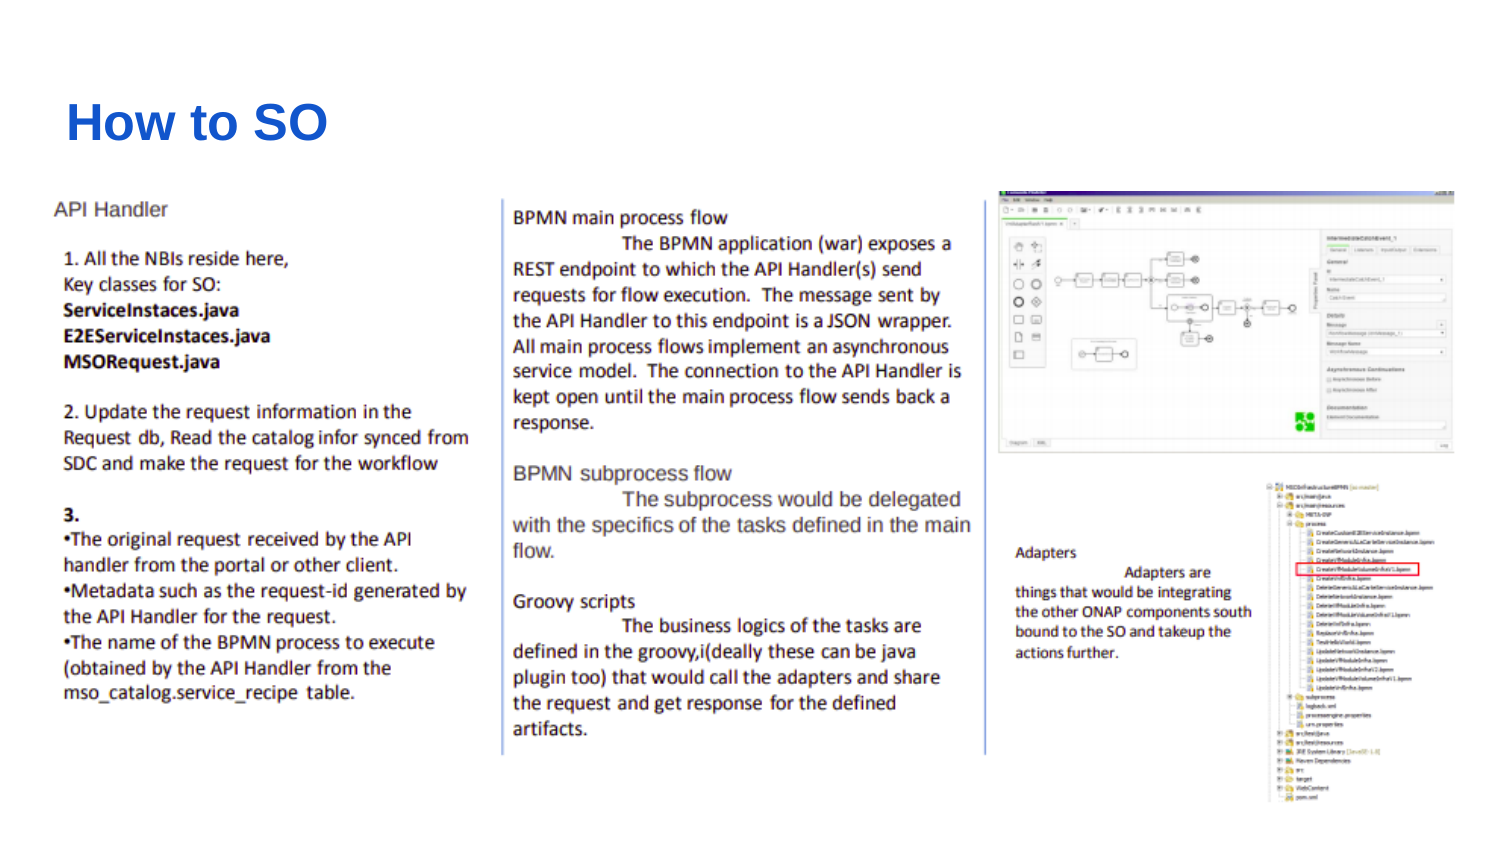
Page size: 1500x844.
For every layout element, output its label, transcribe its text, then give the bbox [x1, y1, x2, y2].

picture [49, 191, 1462, 819]
title How to SO [51, 72, 1449, 167]
